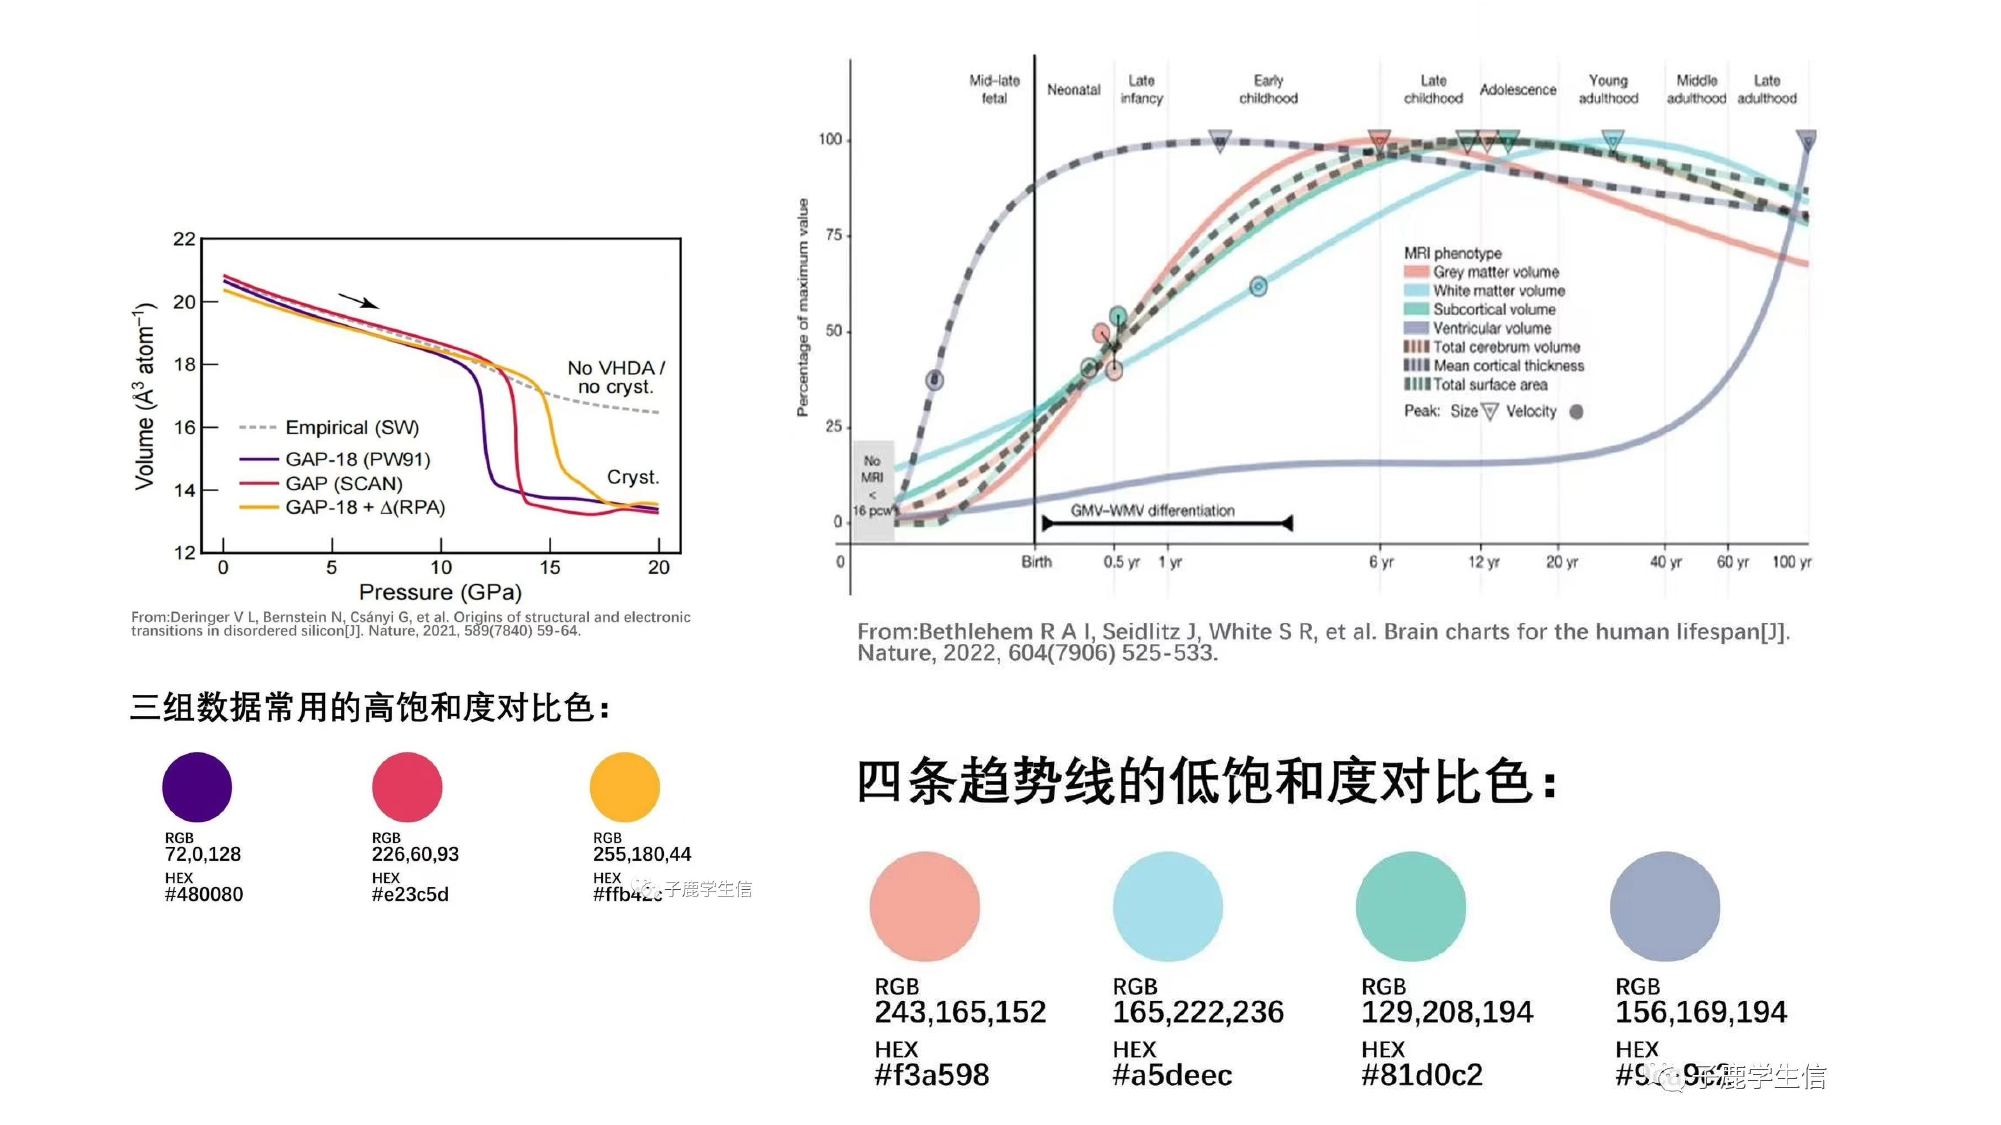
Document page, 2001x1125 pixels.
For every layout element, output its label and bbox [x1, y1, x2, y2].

picture [753, 0, 1863, 1125]
list [65, 205, 753, 920]
